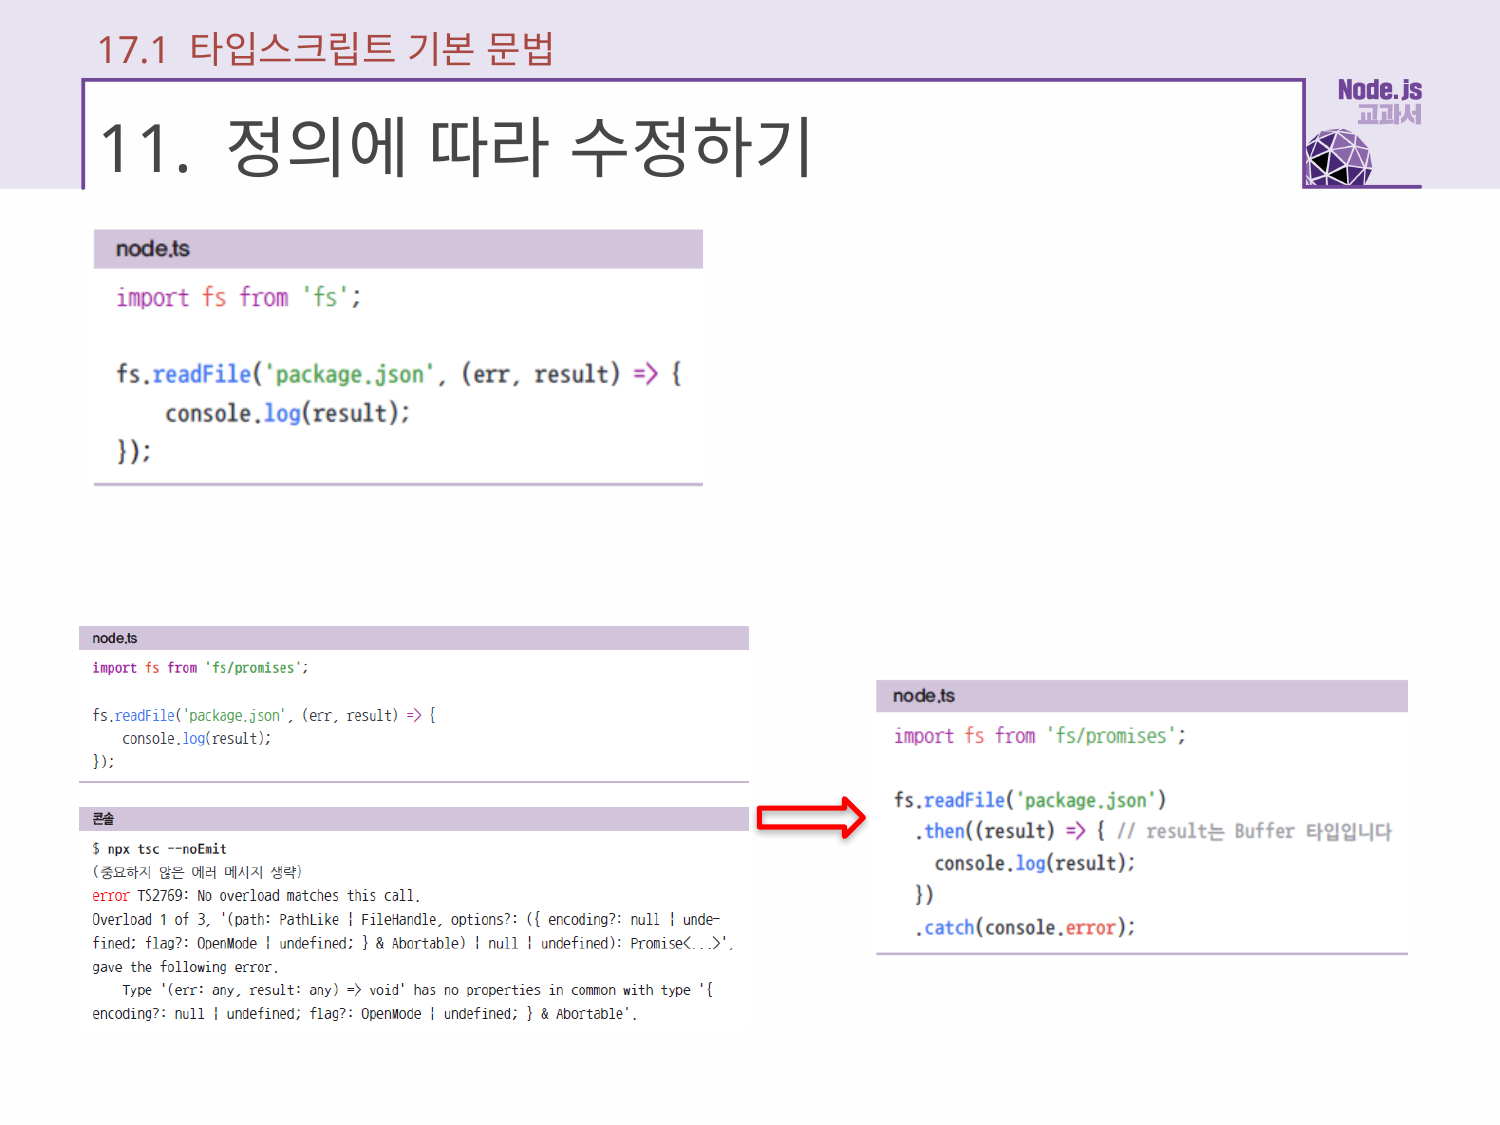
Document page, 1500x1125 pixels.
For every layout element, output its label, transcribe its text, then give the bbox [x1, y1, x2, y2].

text_box 17.1 타입스크립트 기본 문법 [81, 14, 807, 62]
text_box [758, 797, 864, 838]
title 11. 정의에 따라 수정하기 [82, 61, 1413, 193]
picture [0, 0, 1500, 1125]
